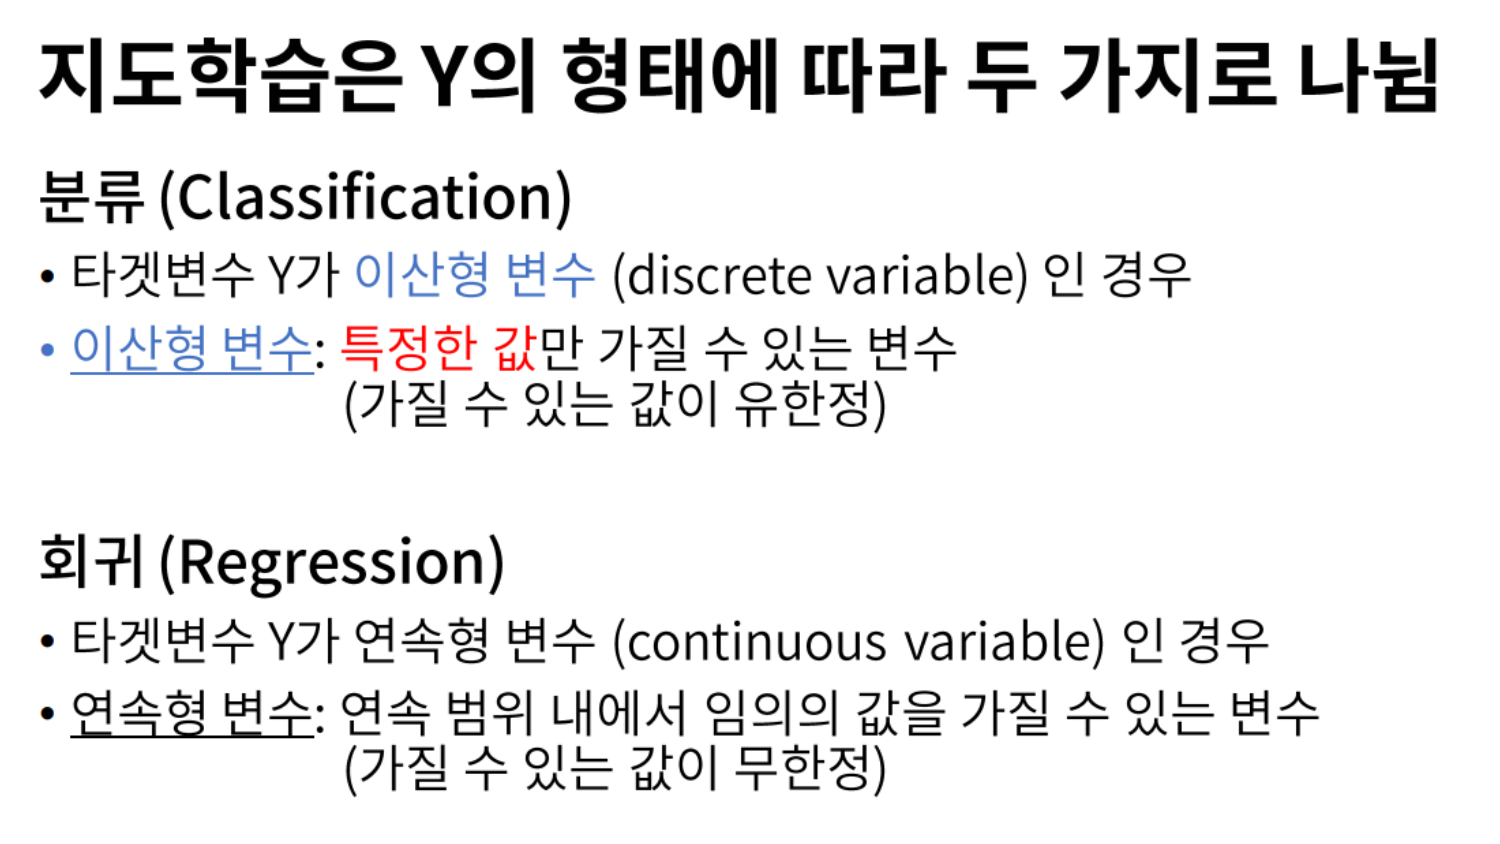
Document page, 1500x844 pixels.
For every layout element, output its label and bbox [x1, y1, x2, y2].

picture [24, 24, 1476, 804]
